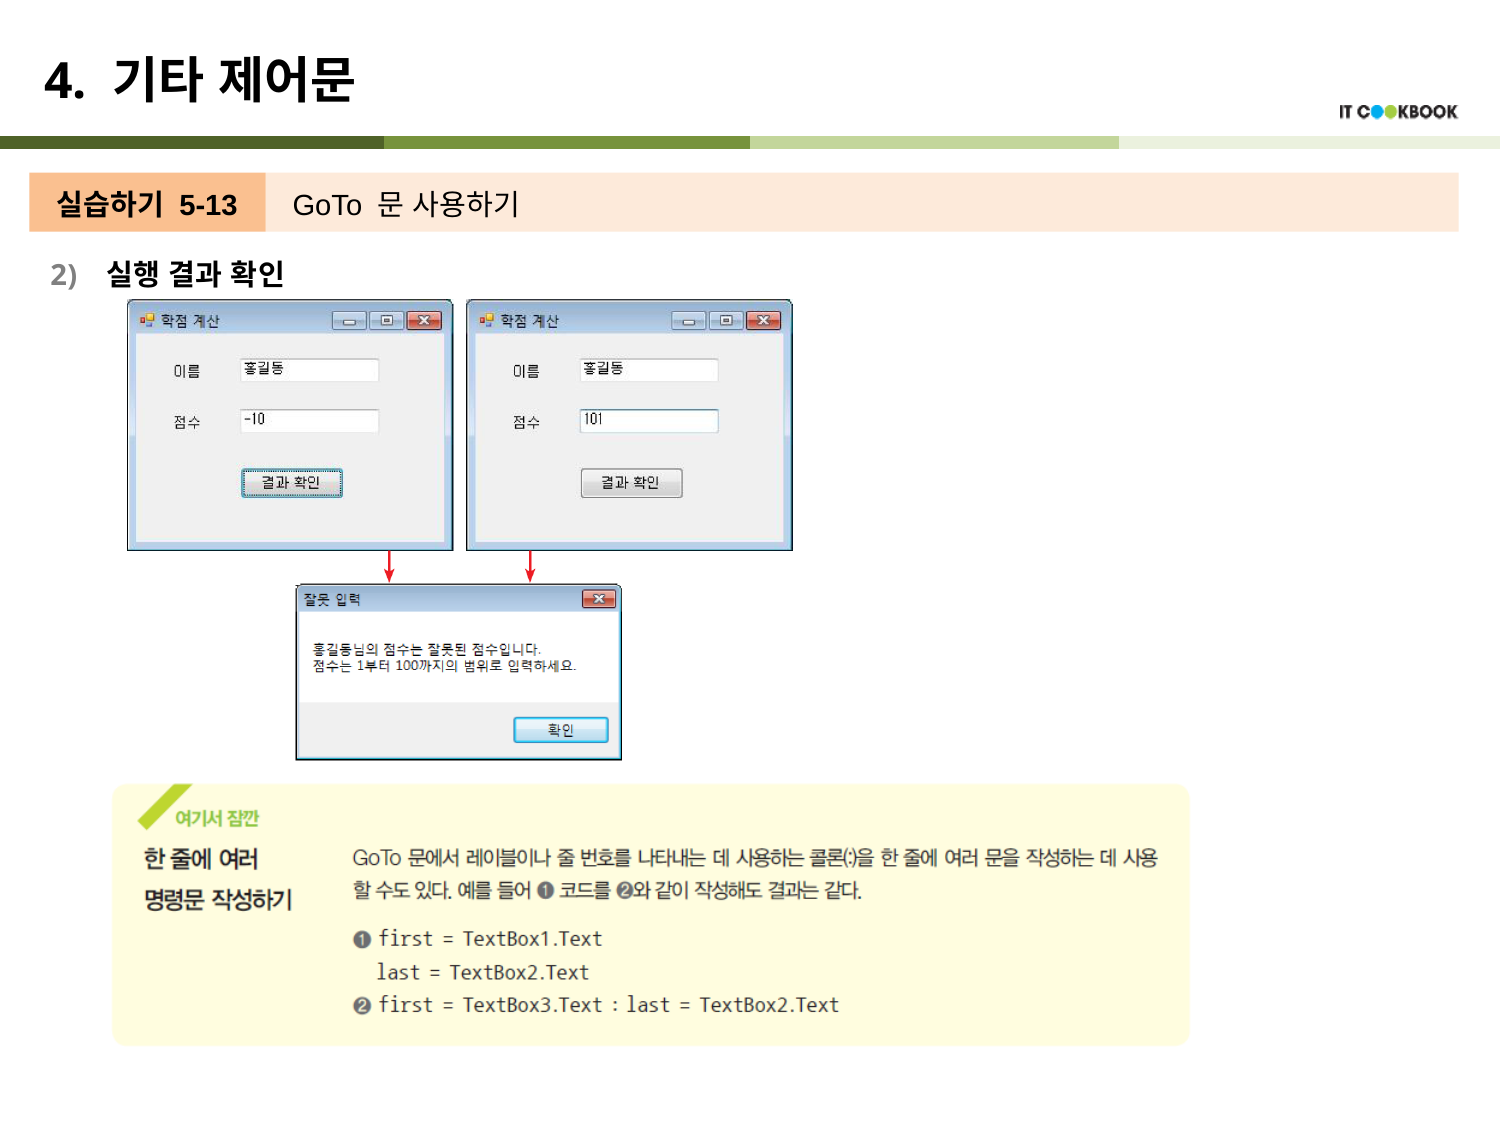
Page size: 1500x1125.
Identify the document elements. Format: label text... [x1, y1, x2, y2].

text_box 실습하기 5-13 [41, 144, 248, 263]
picture [115, 290, 795, 764]
picture [1340, 105, 1459, 120]
list 실행 결과 확인 [35, 231, 1465, 1095]
picture [104, 774, 1207, 1059]
text_box GoTo 문 사용하기 [277, 144, 739, 263]
title 4. 기타 제어문 [29, 32, 1312, 124]
